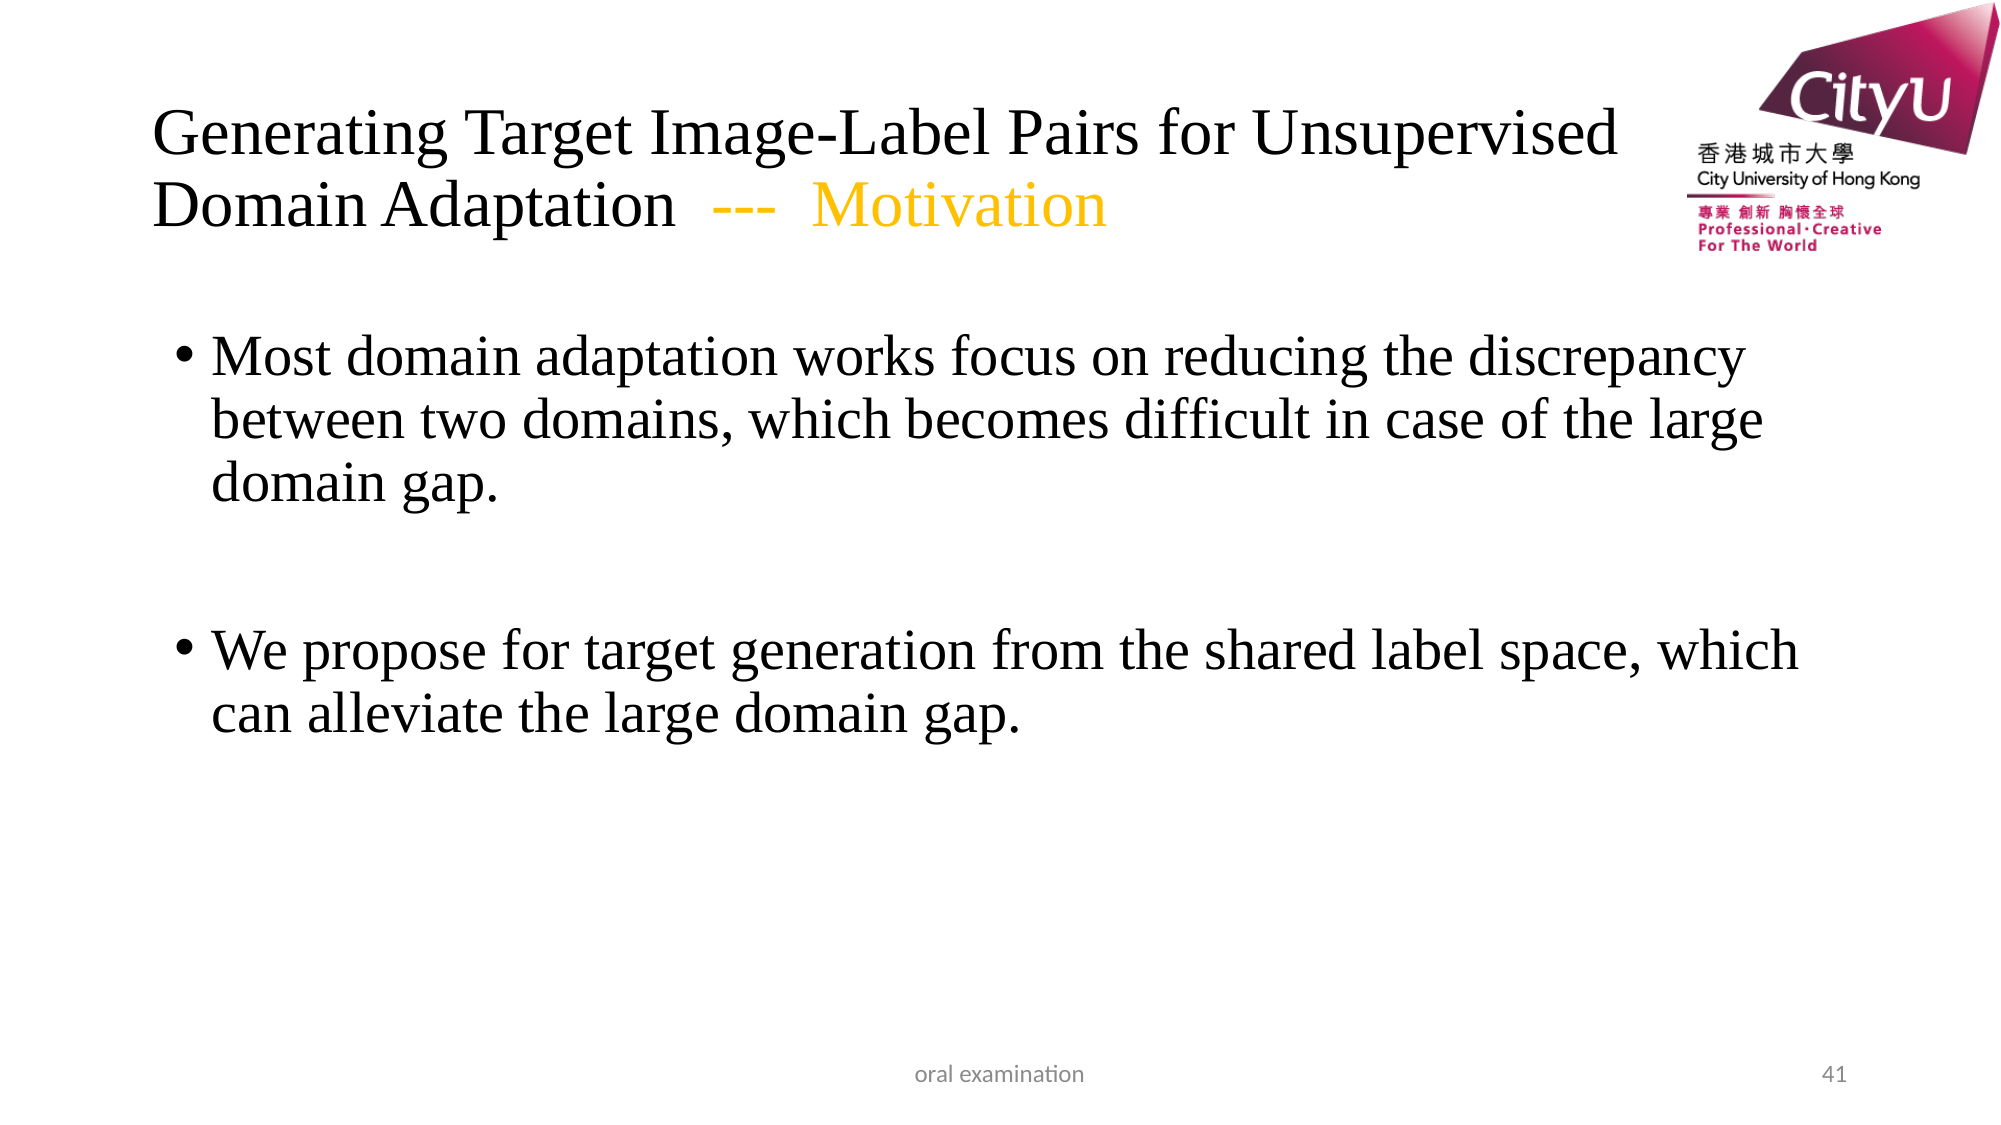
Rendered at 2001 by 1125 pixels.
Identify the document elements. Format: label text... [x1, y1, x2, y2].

slide_number 41 [1412, 1042, 1863, 1103]
footer oral examination [662, 1042, 1338, 1103]
picture [1687, 1, 2000, 252]
title Generating Target Image-Label Pairs for Unsupervised Domain Adaptation --- Motivation [137, 59, 1863, 278]
list Most domain adaptation works focus on reducing the discrepancy between two domains, which becomes difficult in case of the large domain gap. We propose for target generation from the shared label space, which can alleviate the large domain gap. [159, 317, 1863, 1028]
